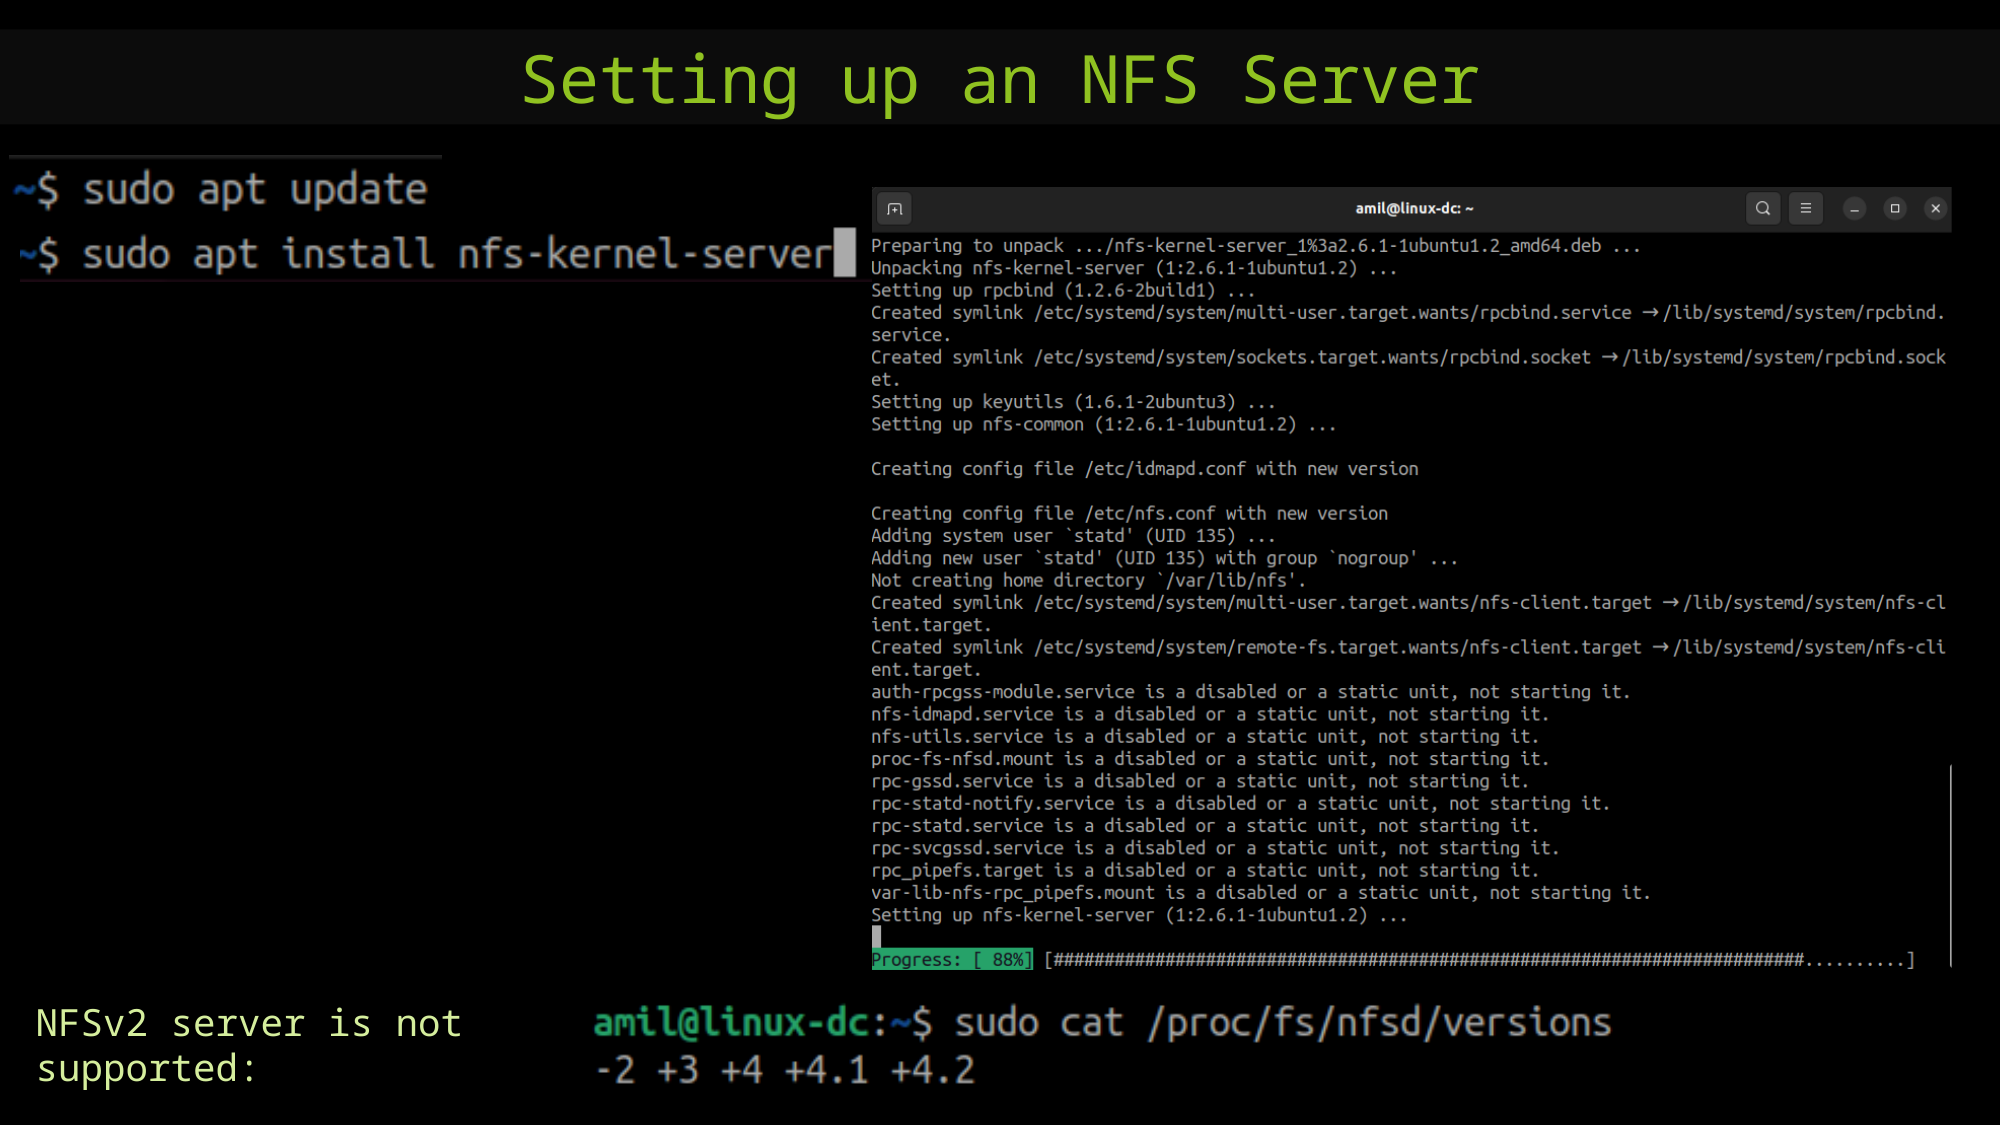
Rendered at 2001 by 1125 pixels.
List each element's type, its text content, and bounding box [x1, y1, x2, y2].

text_box NFSv2 server is not supported: [20, 991, 592, 1097]
picture [8, 155, 443, 221]
picture [20, 187, 1952, 972]
text_box Setting up an NFS Server [0, 29, 2000, 125]
picture [590, 991, 1630, 1088]
